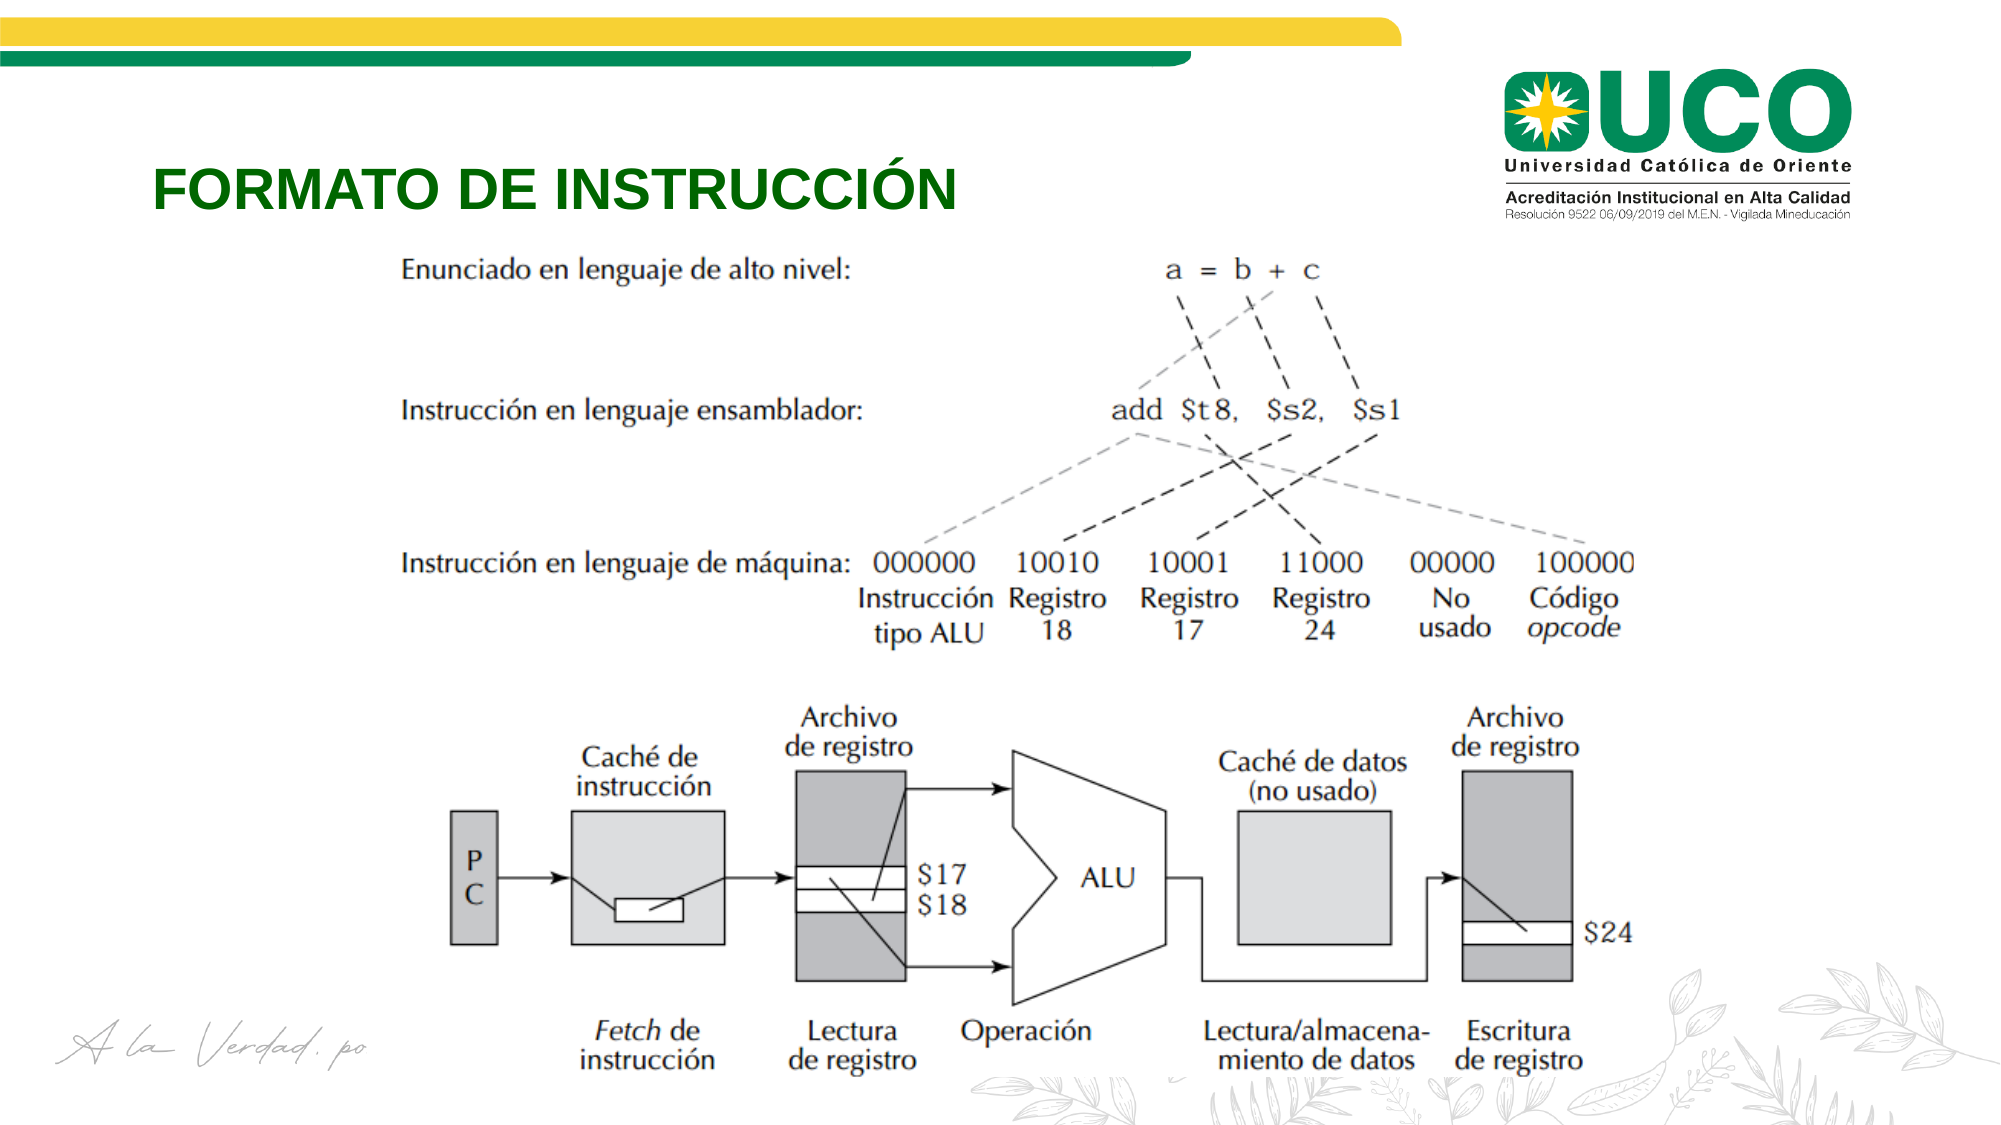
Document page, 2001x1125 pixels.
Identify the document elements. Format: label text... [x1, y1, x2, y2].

title FORMATO DE INSTRUCCIÓN [137, 82, 1425, 300]
picture [0, 0, 2001, 1125]
